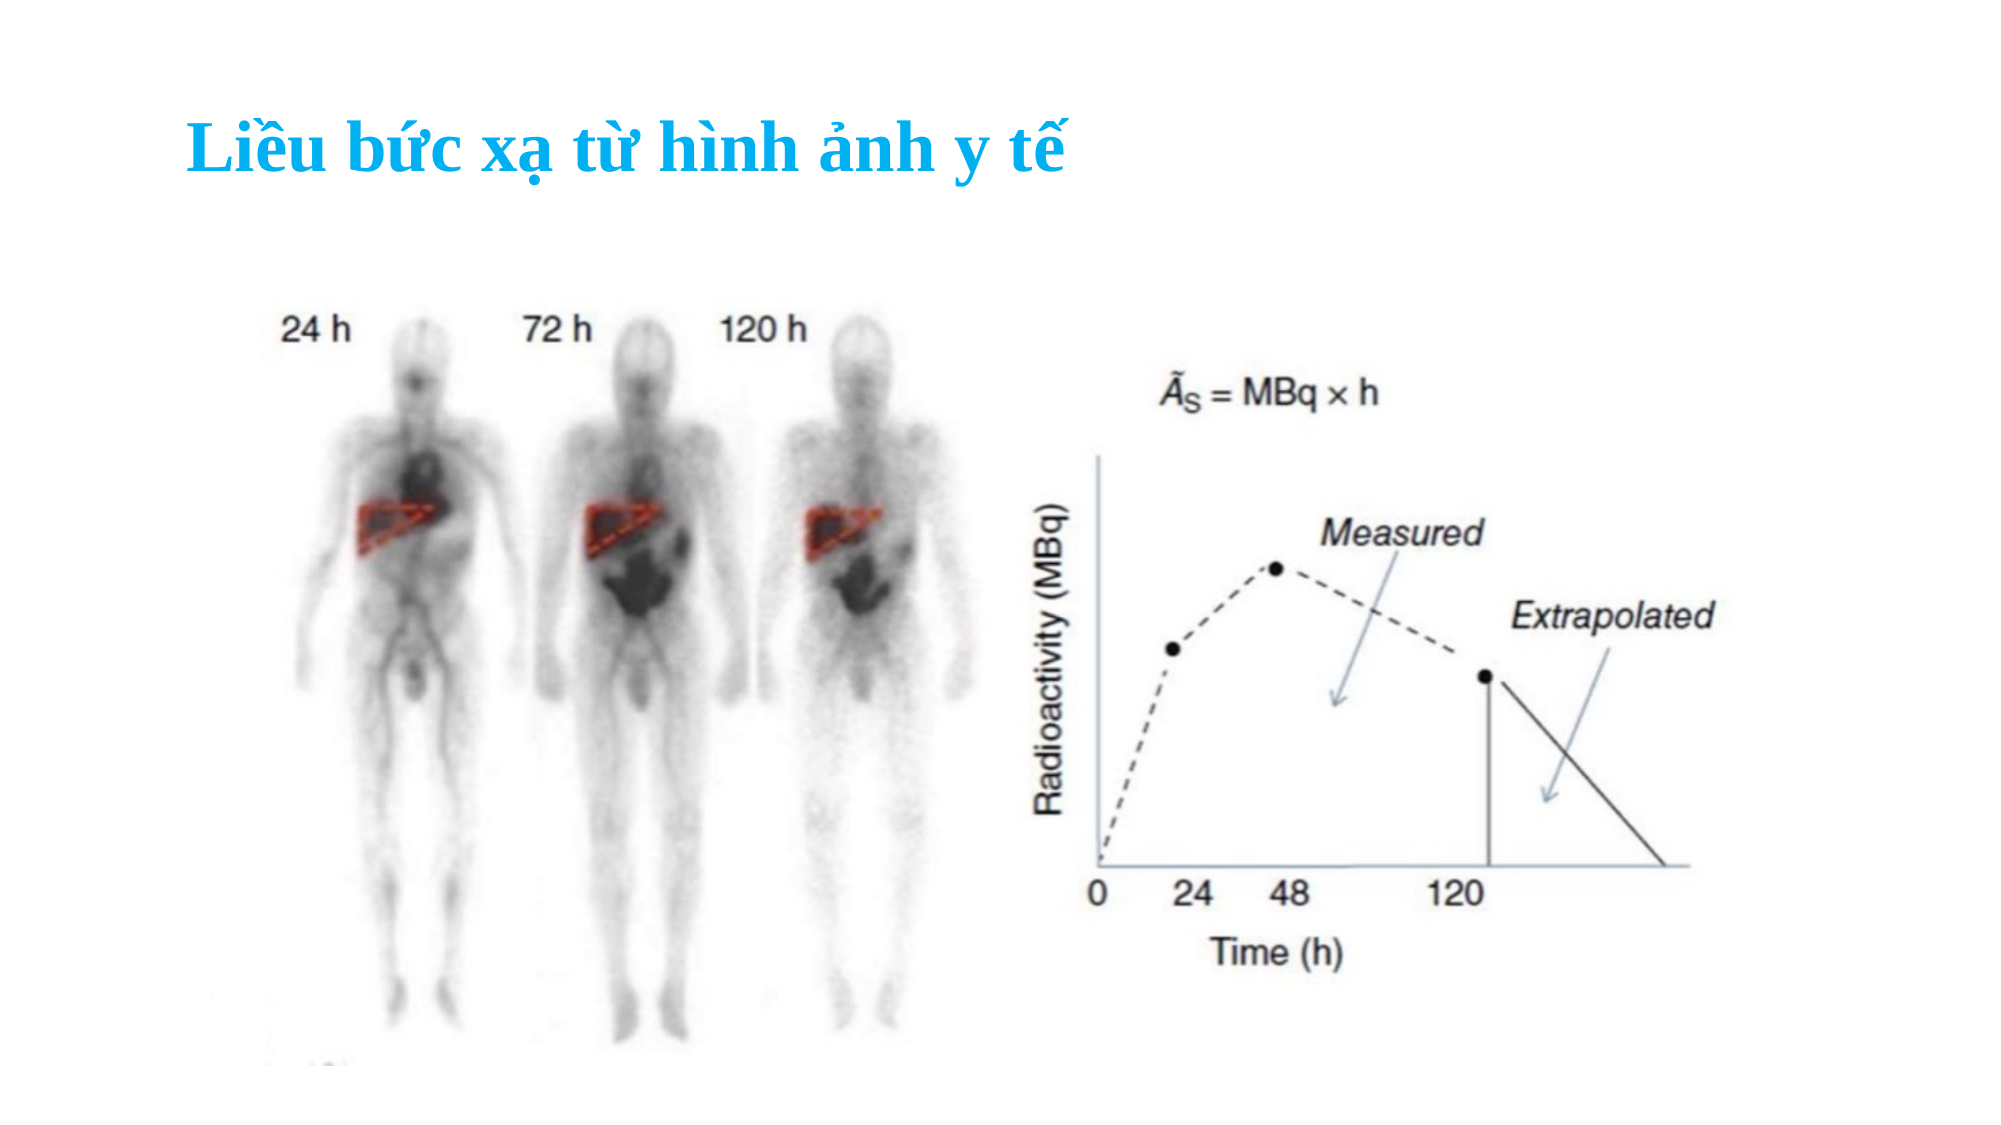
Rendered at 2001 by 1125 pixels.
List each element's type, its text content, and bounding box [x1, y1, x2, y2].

text_box Liều bức xạ từ hình ảnh y tế [171, 91, 1082, 194]
picture [210, 234, 1790, 1066]
